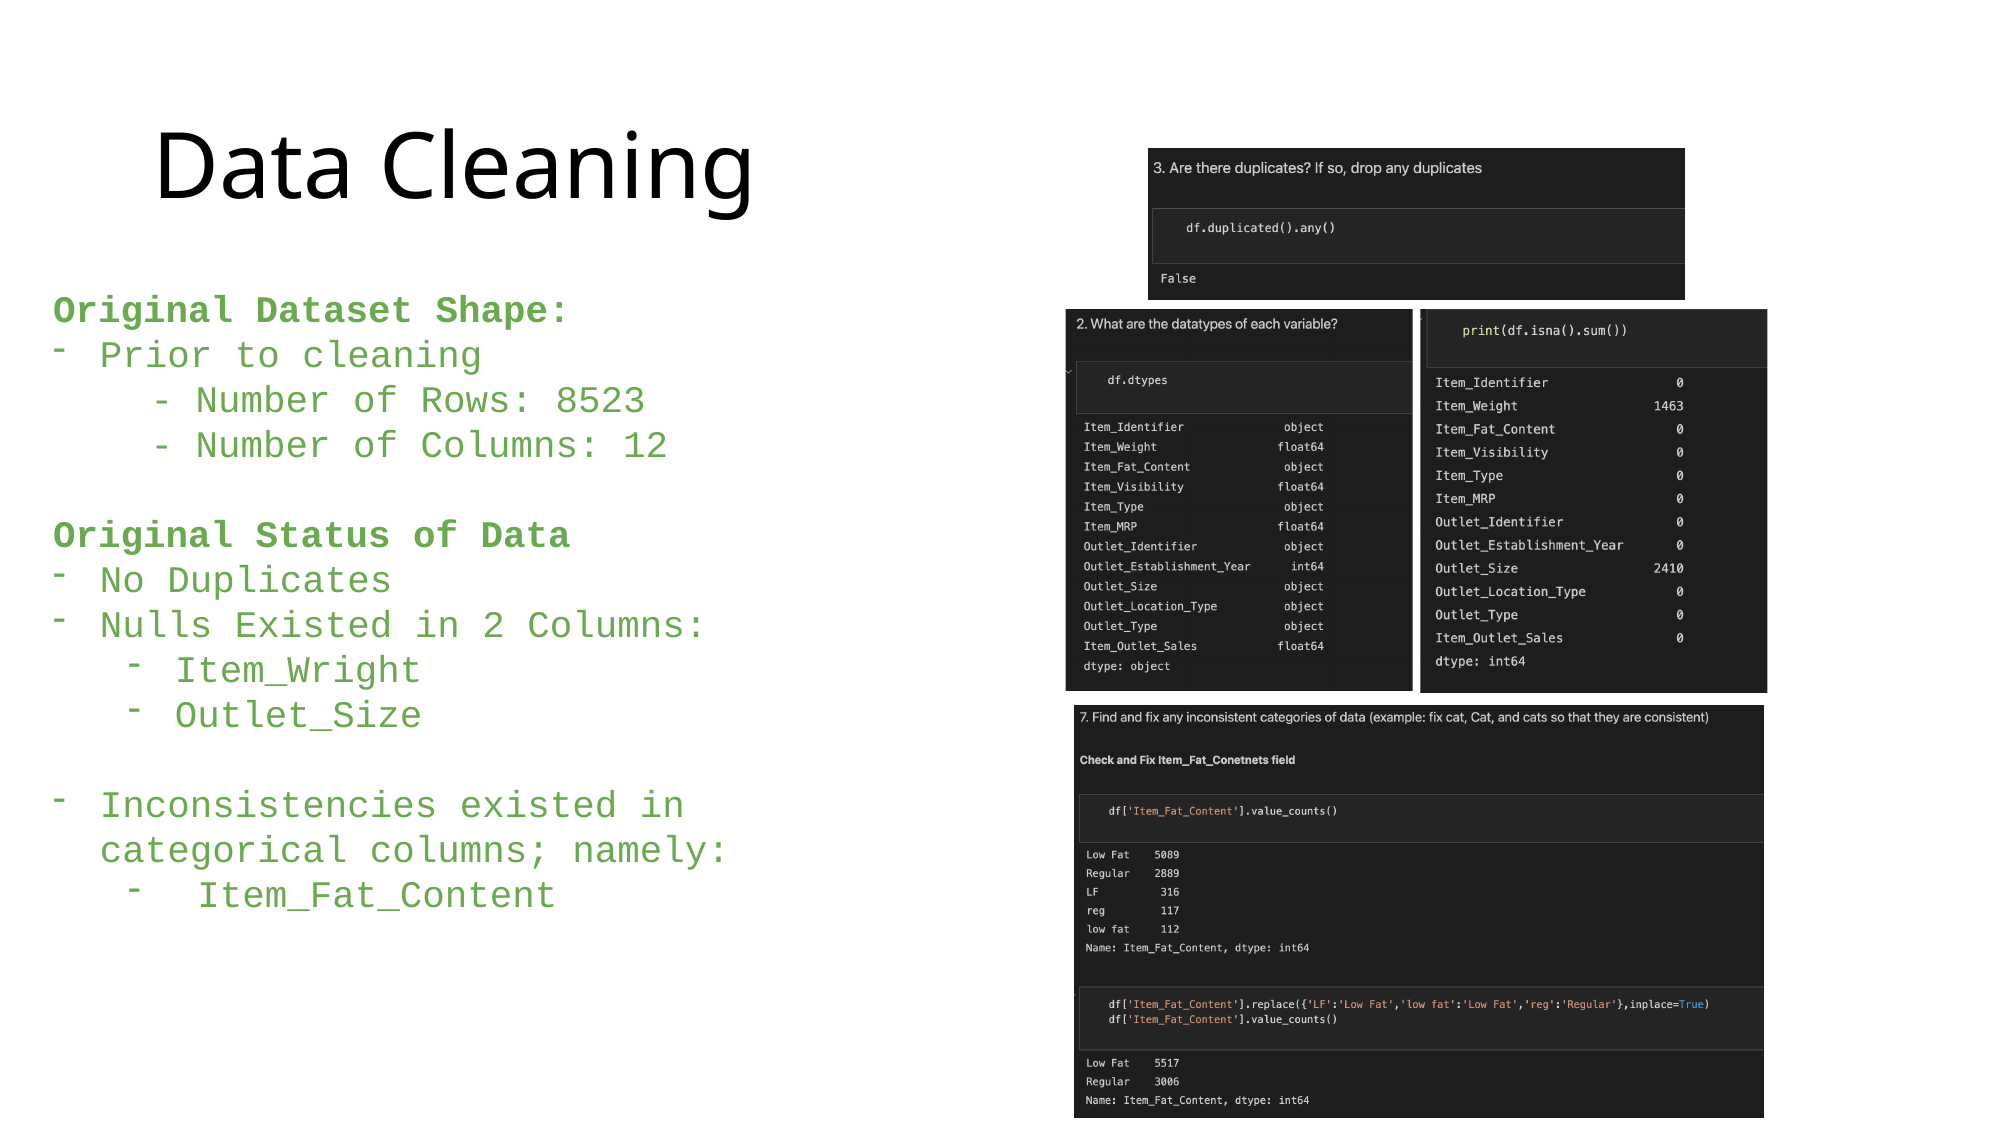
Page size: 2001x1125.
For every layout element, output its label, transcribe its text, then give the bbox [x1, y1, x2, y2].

text_box Original Dataset Shape: Prior to cleaning - Number of Rows: 8523 - Number of Columns: 12 Original Status of Data No Duplicates Nulls Existed in 2 Columns: Item_Wright Outlet_Size Inconsistencies existed in categorical columns; namely: Item_Fat_Content [38, 277, 861, 922]
title Data Cleaning [137, 59, 1863, 278]
picture [1065, 309, 1413, 693]
picture [1420, 309, 1768, 693]
picture [1074, 705, 1764, 1118]
picture [1147, 148, 1685, 300]
